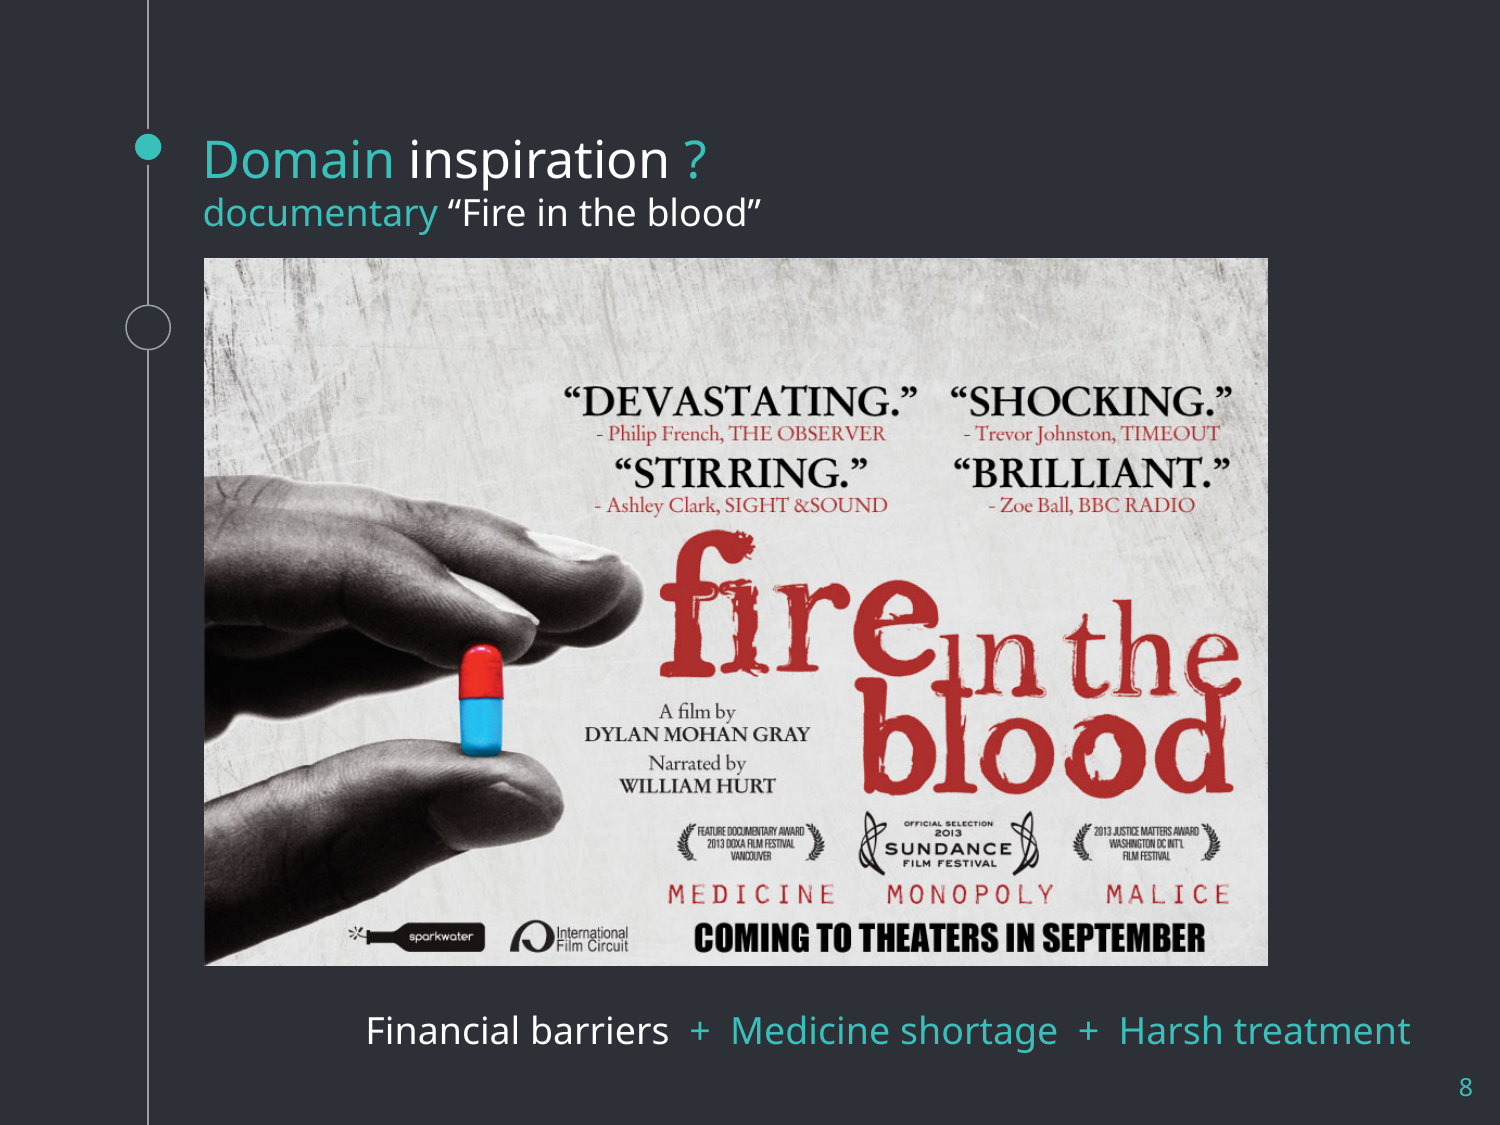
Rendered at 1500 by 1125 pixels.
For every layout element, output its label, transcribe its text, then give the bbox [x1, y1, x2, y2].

slide_number 8 [1398, 1056, 1489, 1125]
text_box Financial barriers + Medicine shortage + Harsh treatment [175, 939, 1427, 1067]
picture [204, 257, 1269, 966]
title Domain inspiration ? documentary “Fire in the blood” [187, 121, 1339, 249]
